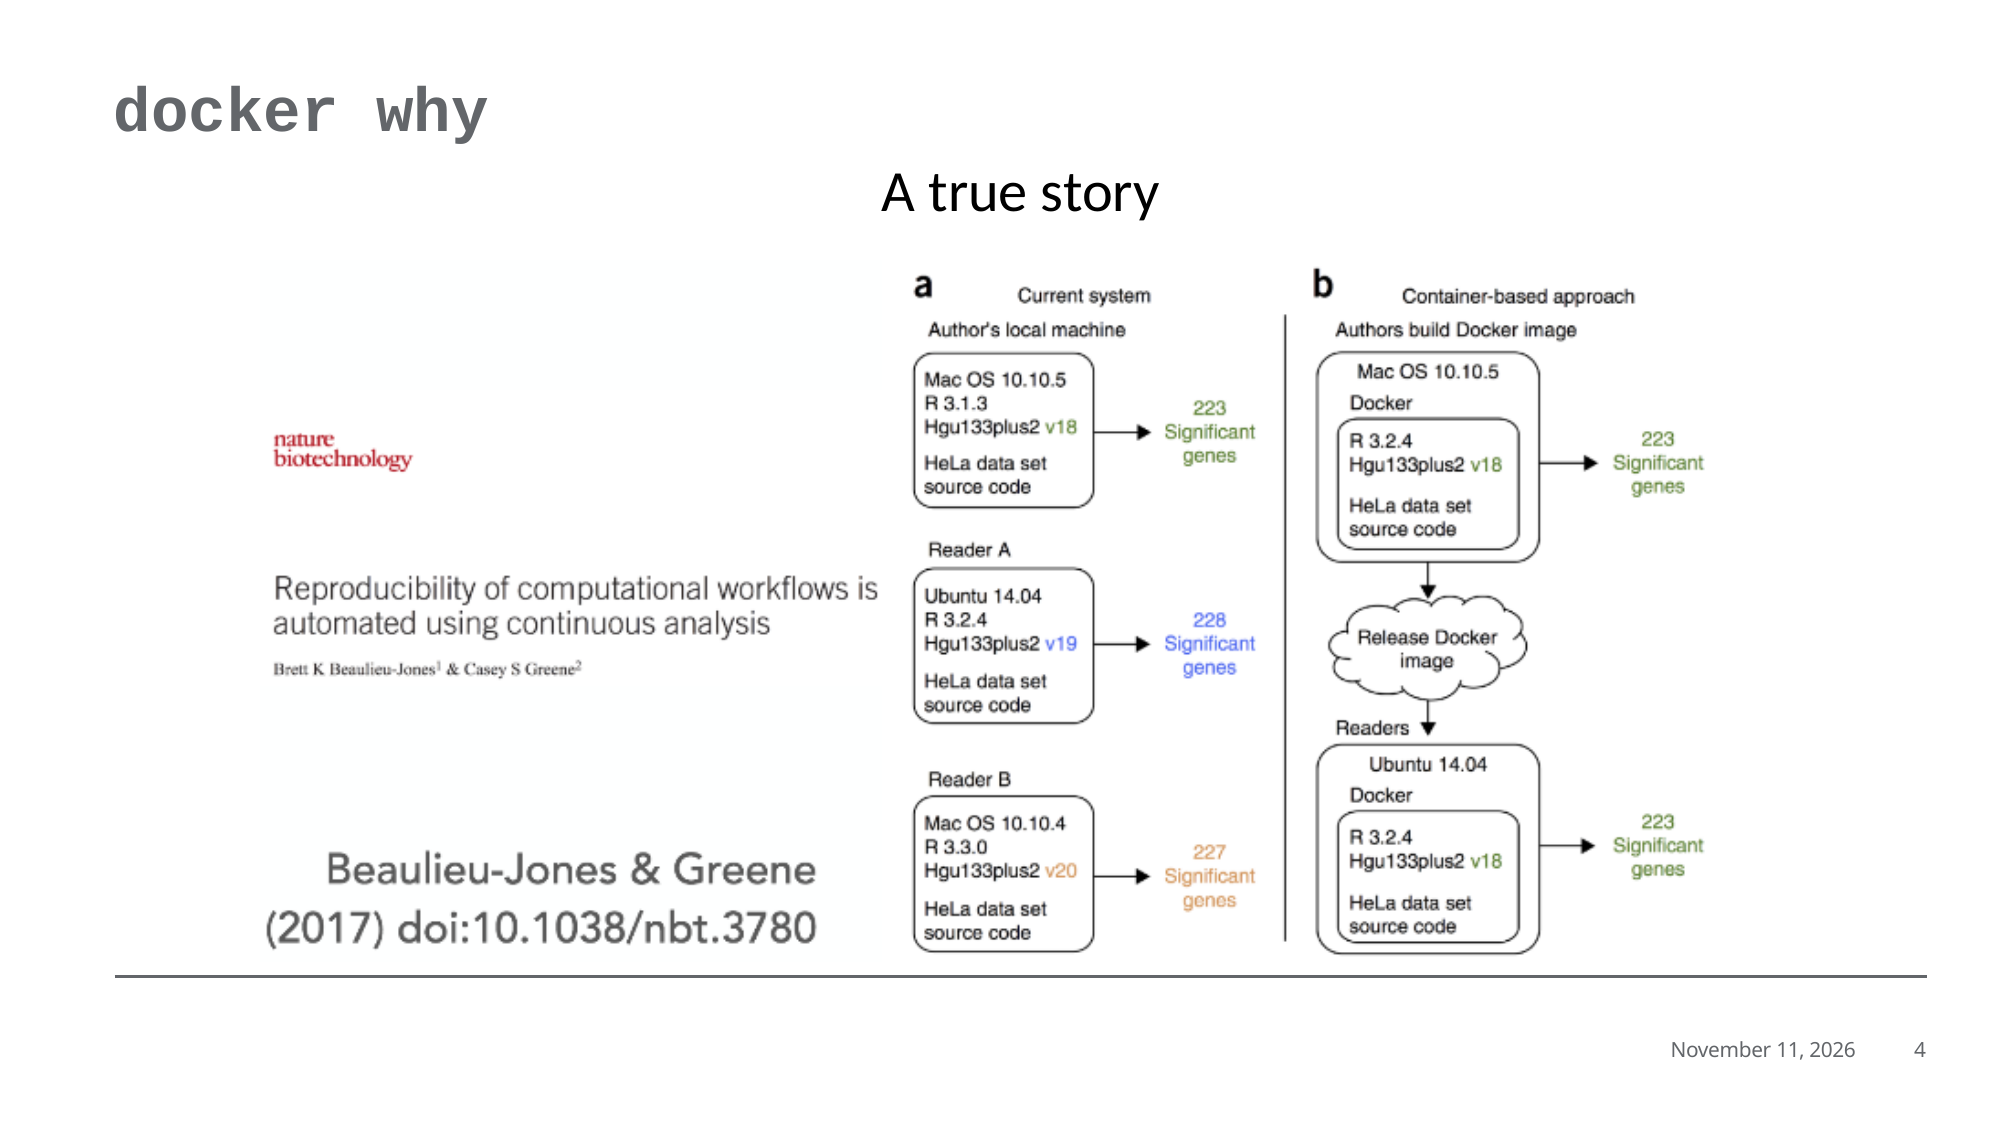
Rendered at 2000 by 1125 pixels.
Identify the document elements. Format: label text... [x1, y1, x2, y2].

slide_number 4 [1871, 1036, 1926, 1067]
picture [260, 260, 1725, 963]
text_box A true story [613, 152, 1428, 223]
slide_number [1593, 1036, 1856, 1067]
title docker why [113, 36, 1928, 186]
